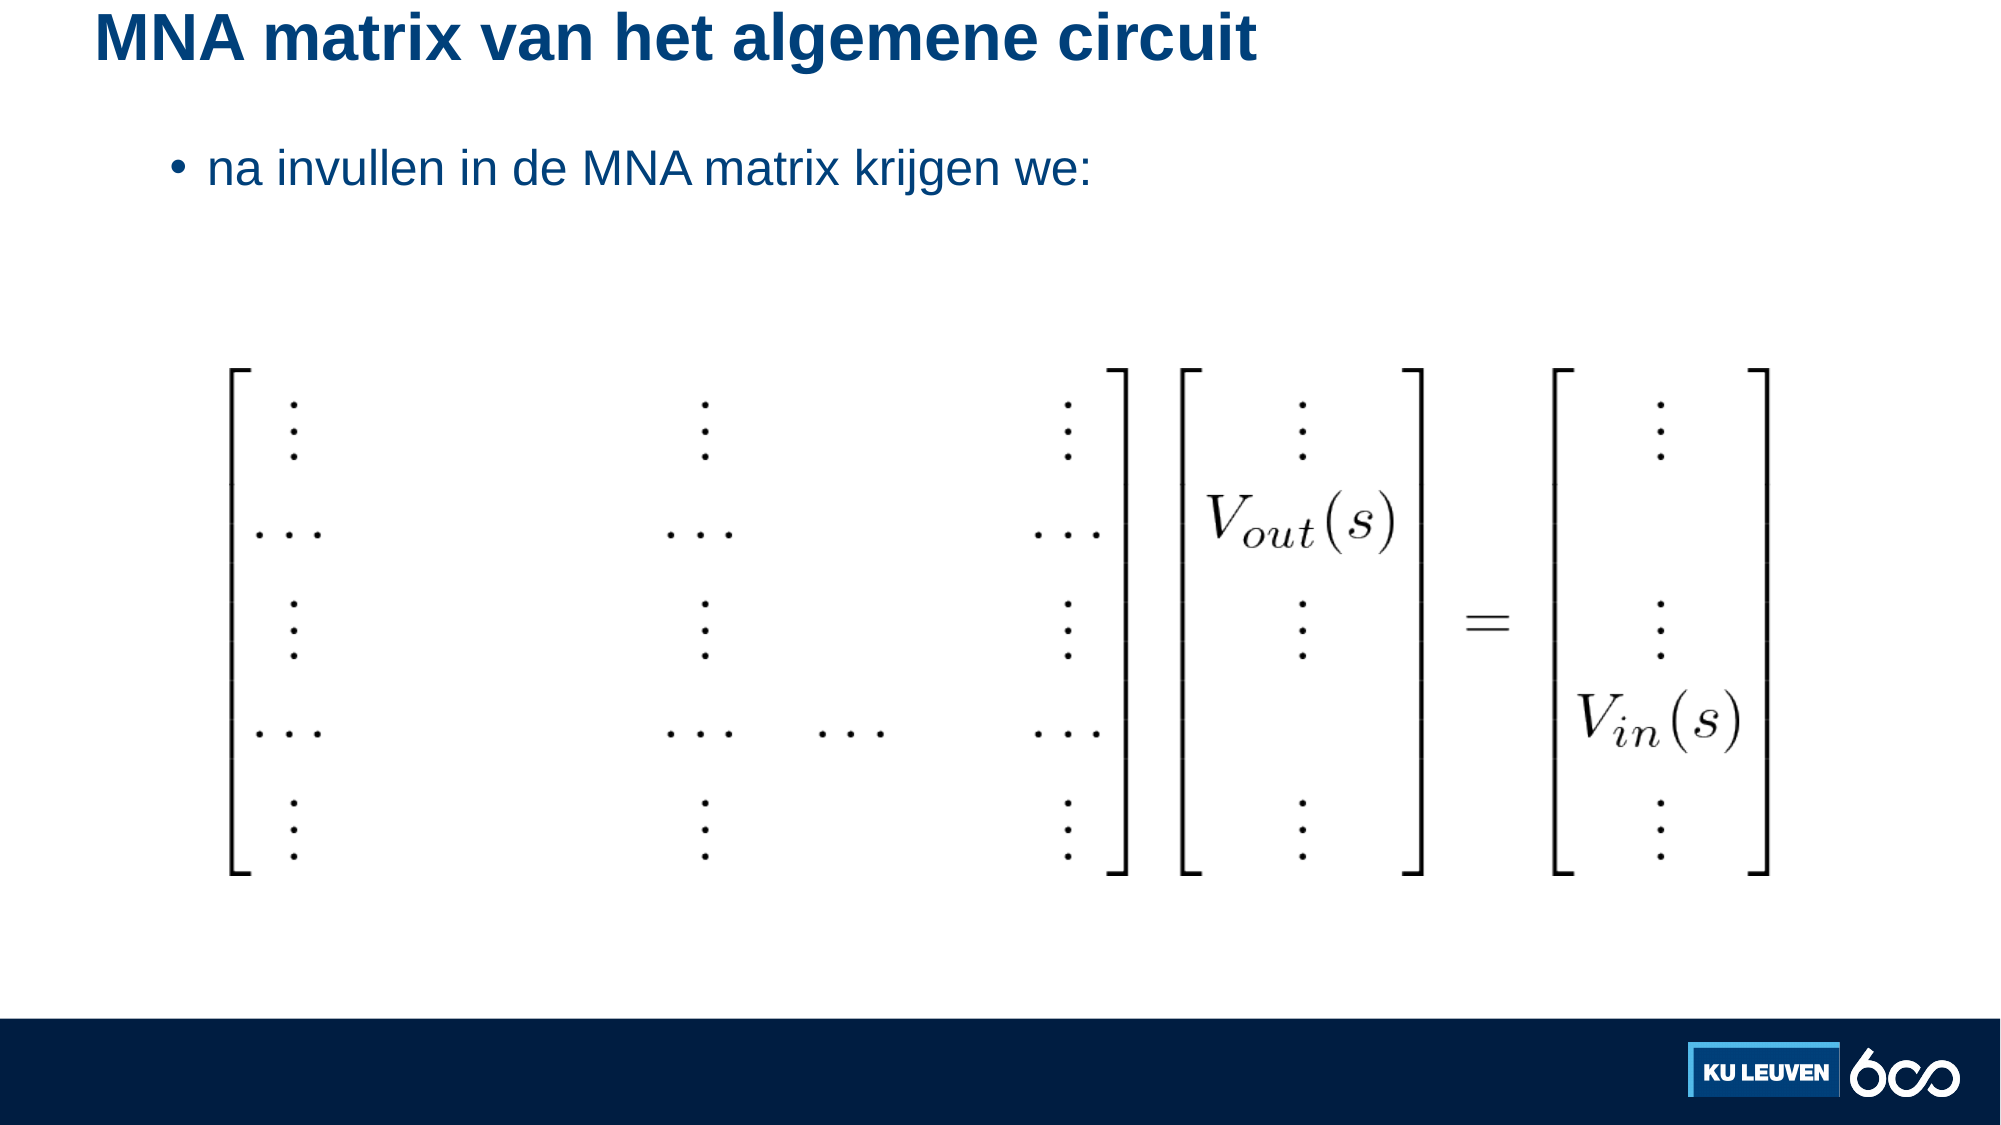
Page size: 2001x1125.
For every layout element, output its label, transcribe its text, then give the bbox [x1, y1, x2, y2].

picture [1688, 1042, 1960, 1097]
title MNA matrix van het algemene circuit [94, 2, 1906, 110]
list na invullen in de MNA matrix krijgen we: [94, 142, 1900, 781]
picture [229, 368, 1771, 876]
